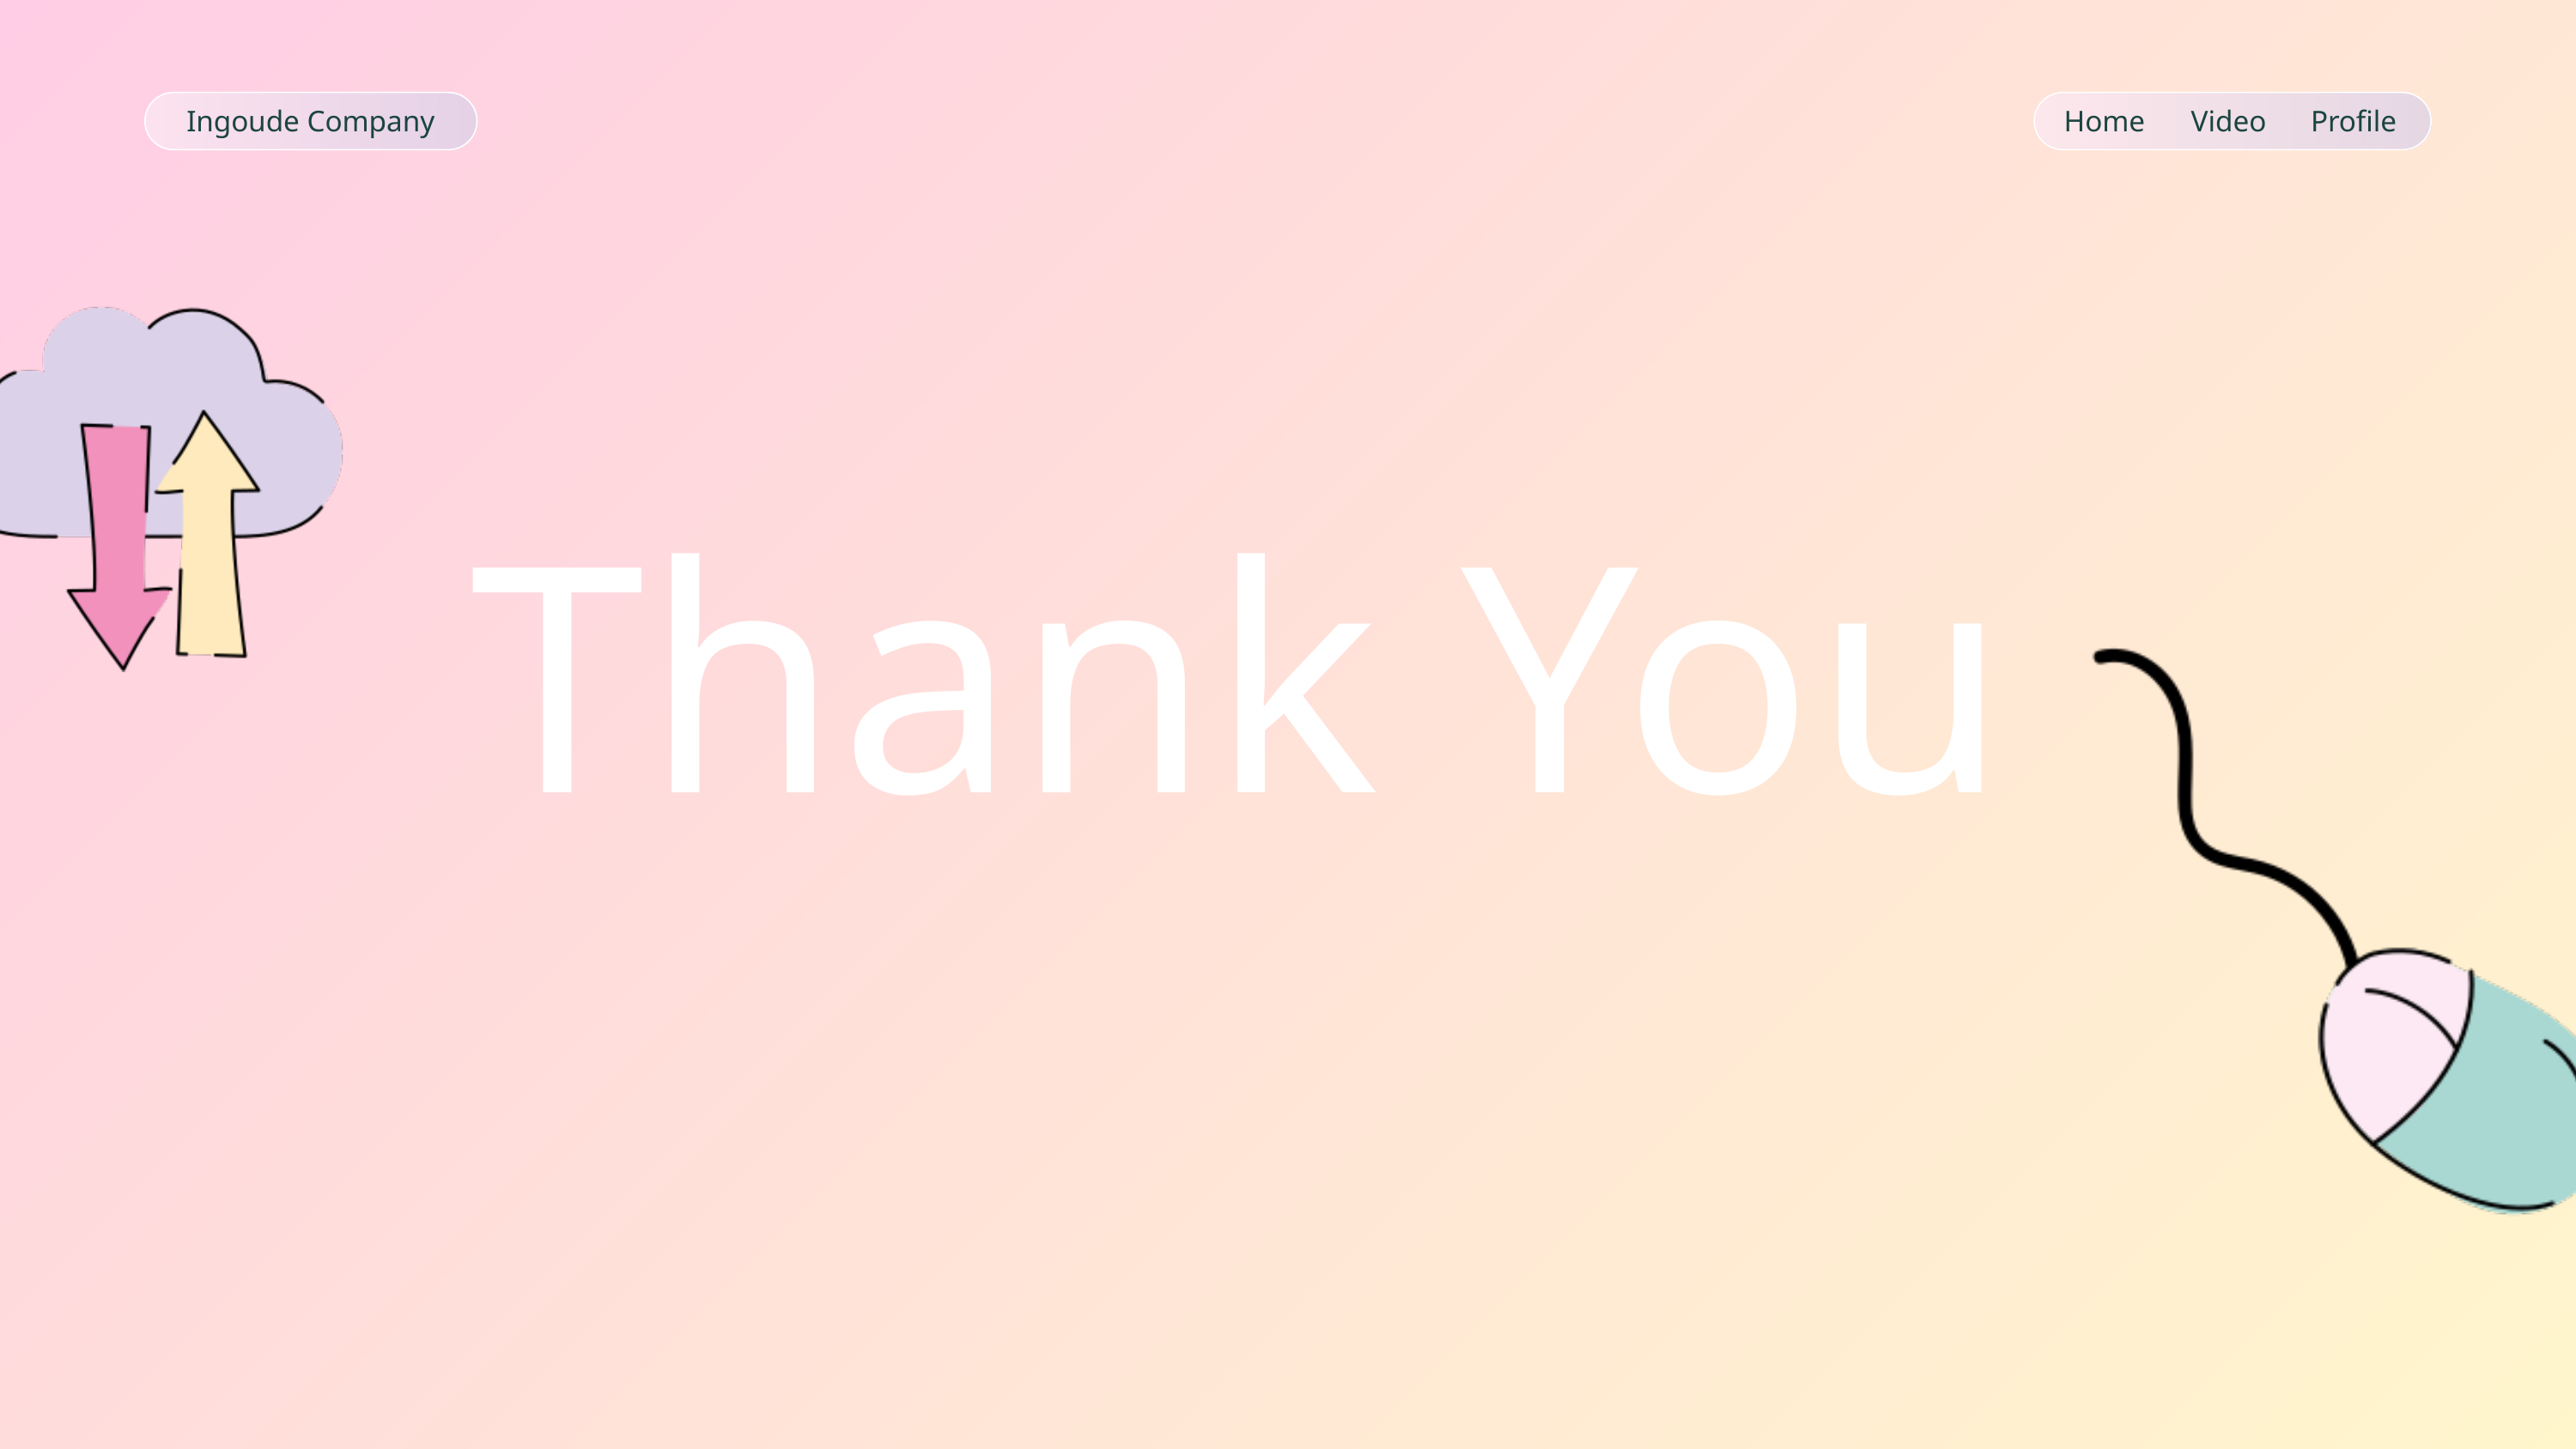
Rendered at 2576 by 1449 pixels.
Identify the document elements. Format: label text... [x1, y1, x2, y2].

text_box Thank You [191, 524, 2287, 856]
text_box [0, 305, 350, 672]
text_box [144, 92, 477, 150]
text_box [2033, 92, 2432, 150]
text_box [2091, 643, 2576, 1223]
